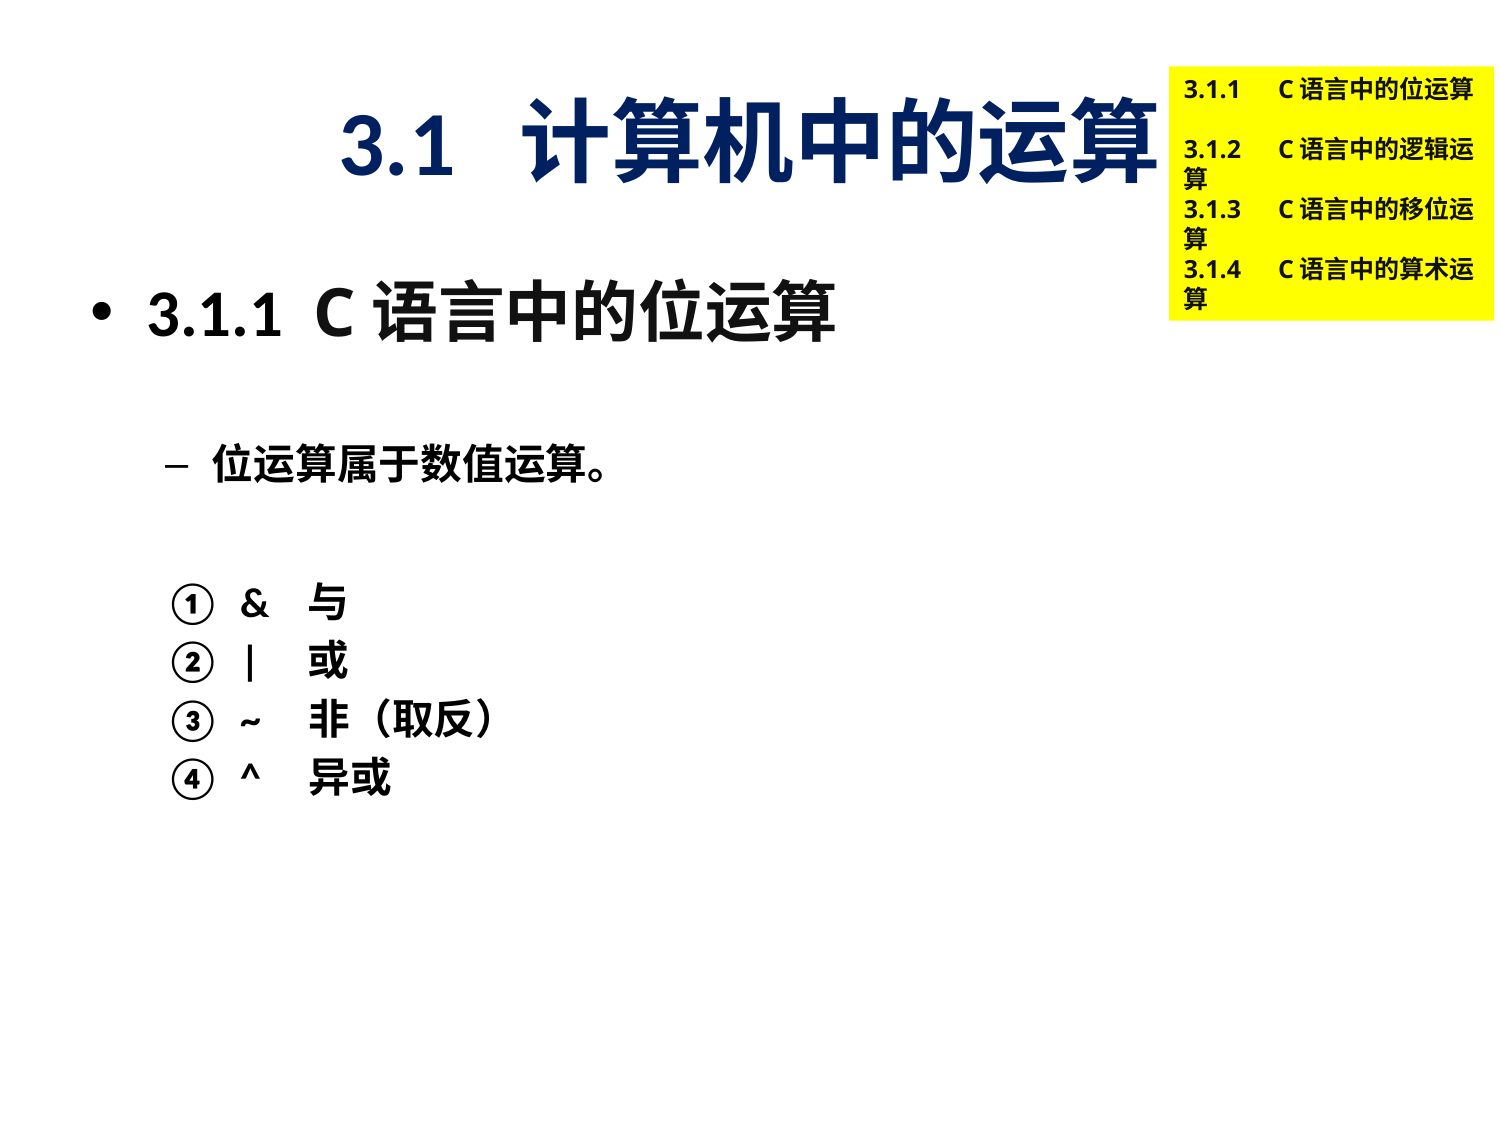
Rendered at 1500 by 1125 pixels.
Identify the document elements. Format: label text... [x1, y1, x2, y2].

title 3.1 计算机中的运算 [75, 45, 1425, 233]
text_box 3.1.1 C语言中的位运算 3.1.2 C语言中的逻辑运算 3.1.3 C语言中的移位运算 3.1.4 C语言中的算术运算 [1169, 66, 1495, 321]
list 3.1.1 C语言中的位运算 位运算属于数值运算。 & 与 | 或 ~ 非（取反） ^ 异或 [75, 262, 1425, 1005]
